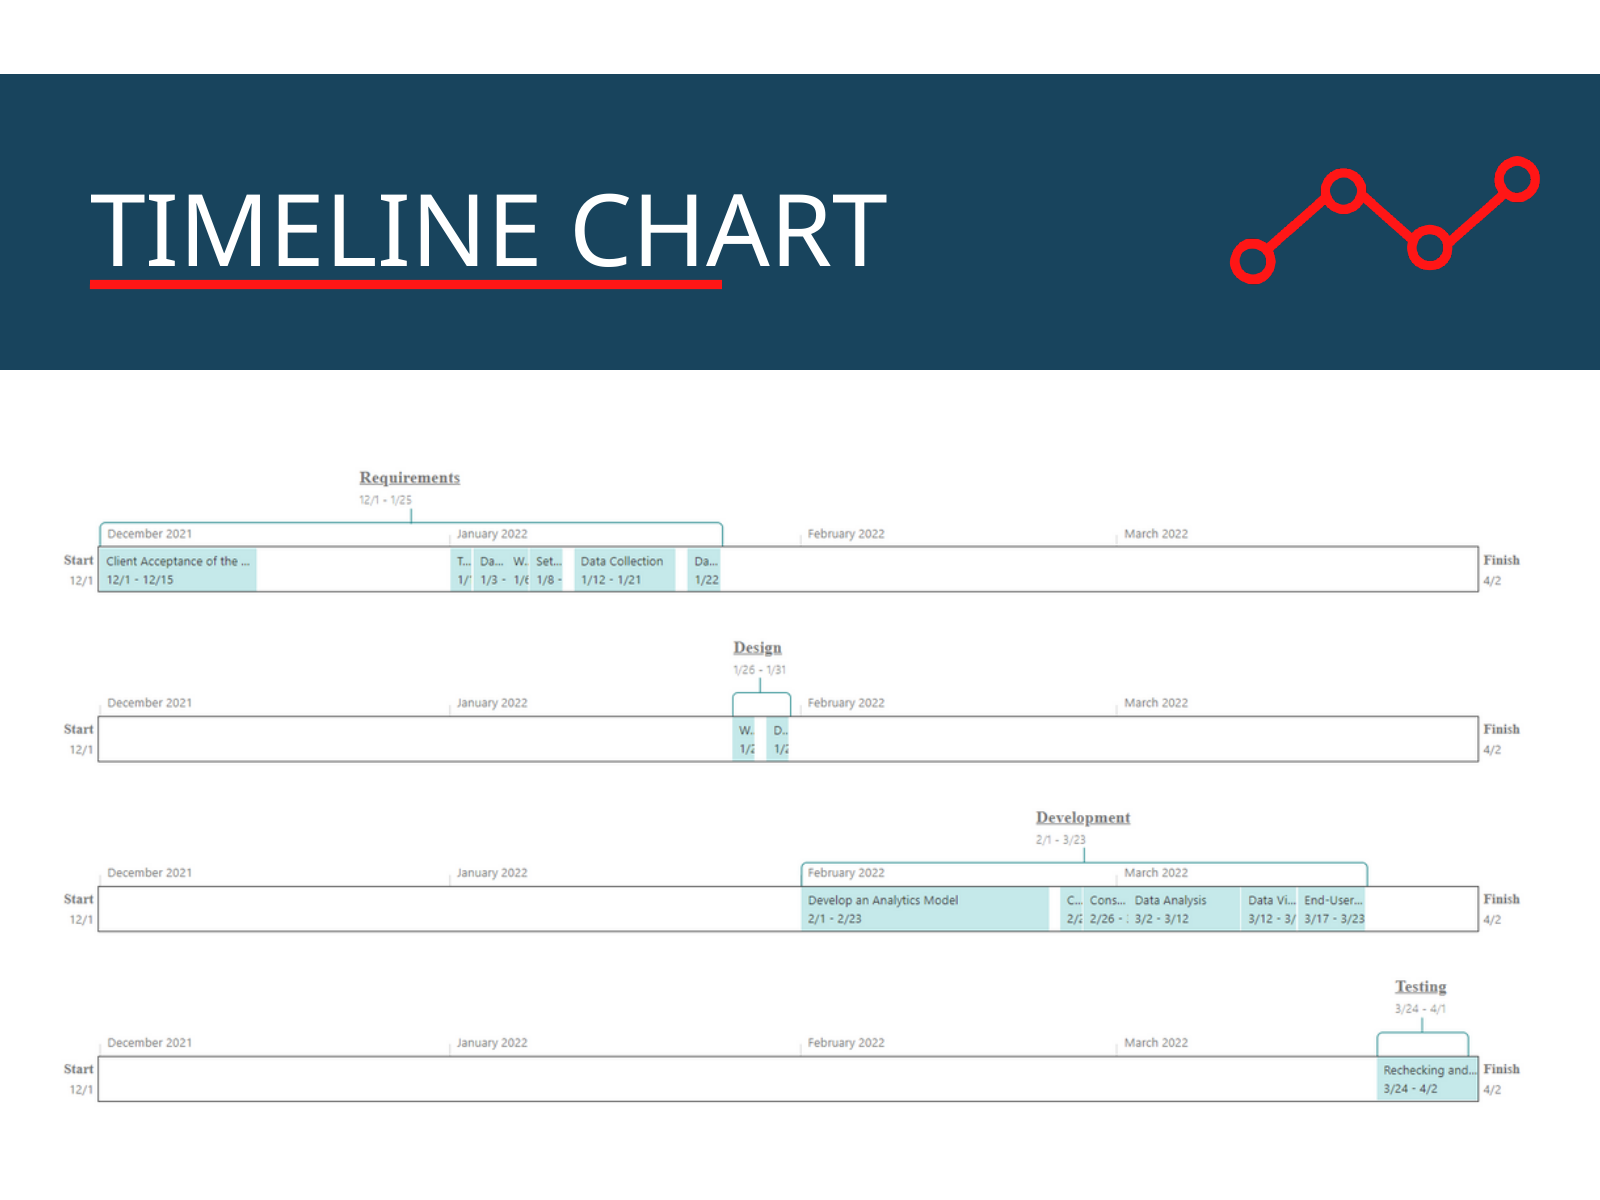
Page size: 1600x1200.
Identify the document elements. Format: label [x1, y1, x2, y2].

picture [1229, 156, 1541, 285]
text_box [0, 73, 1600, 371]
picture [53, 459, 1547, 1115]
